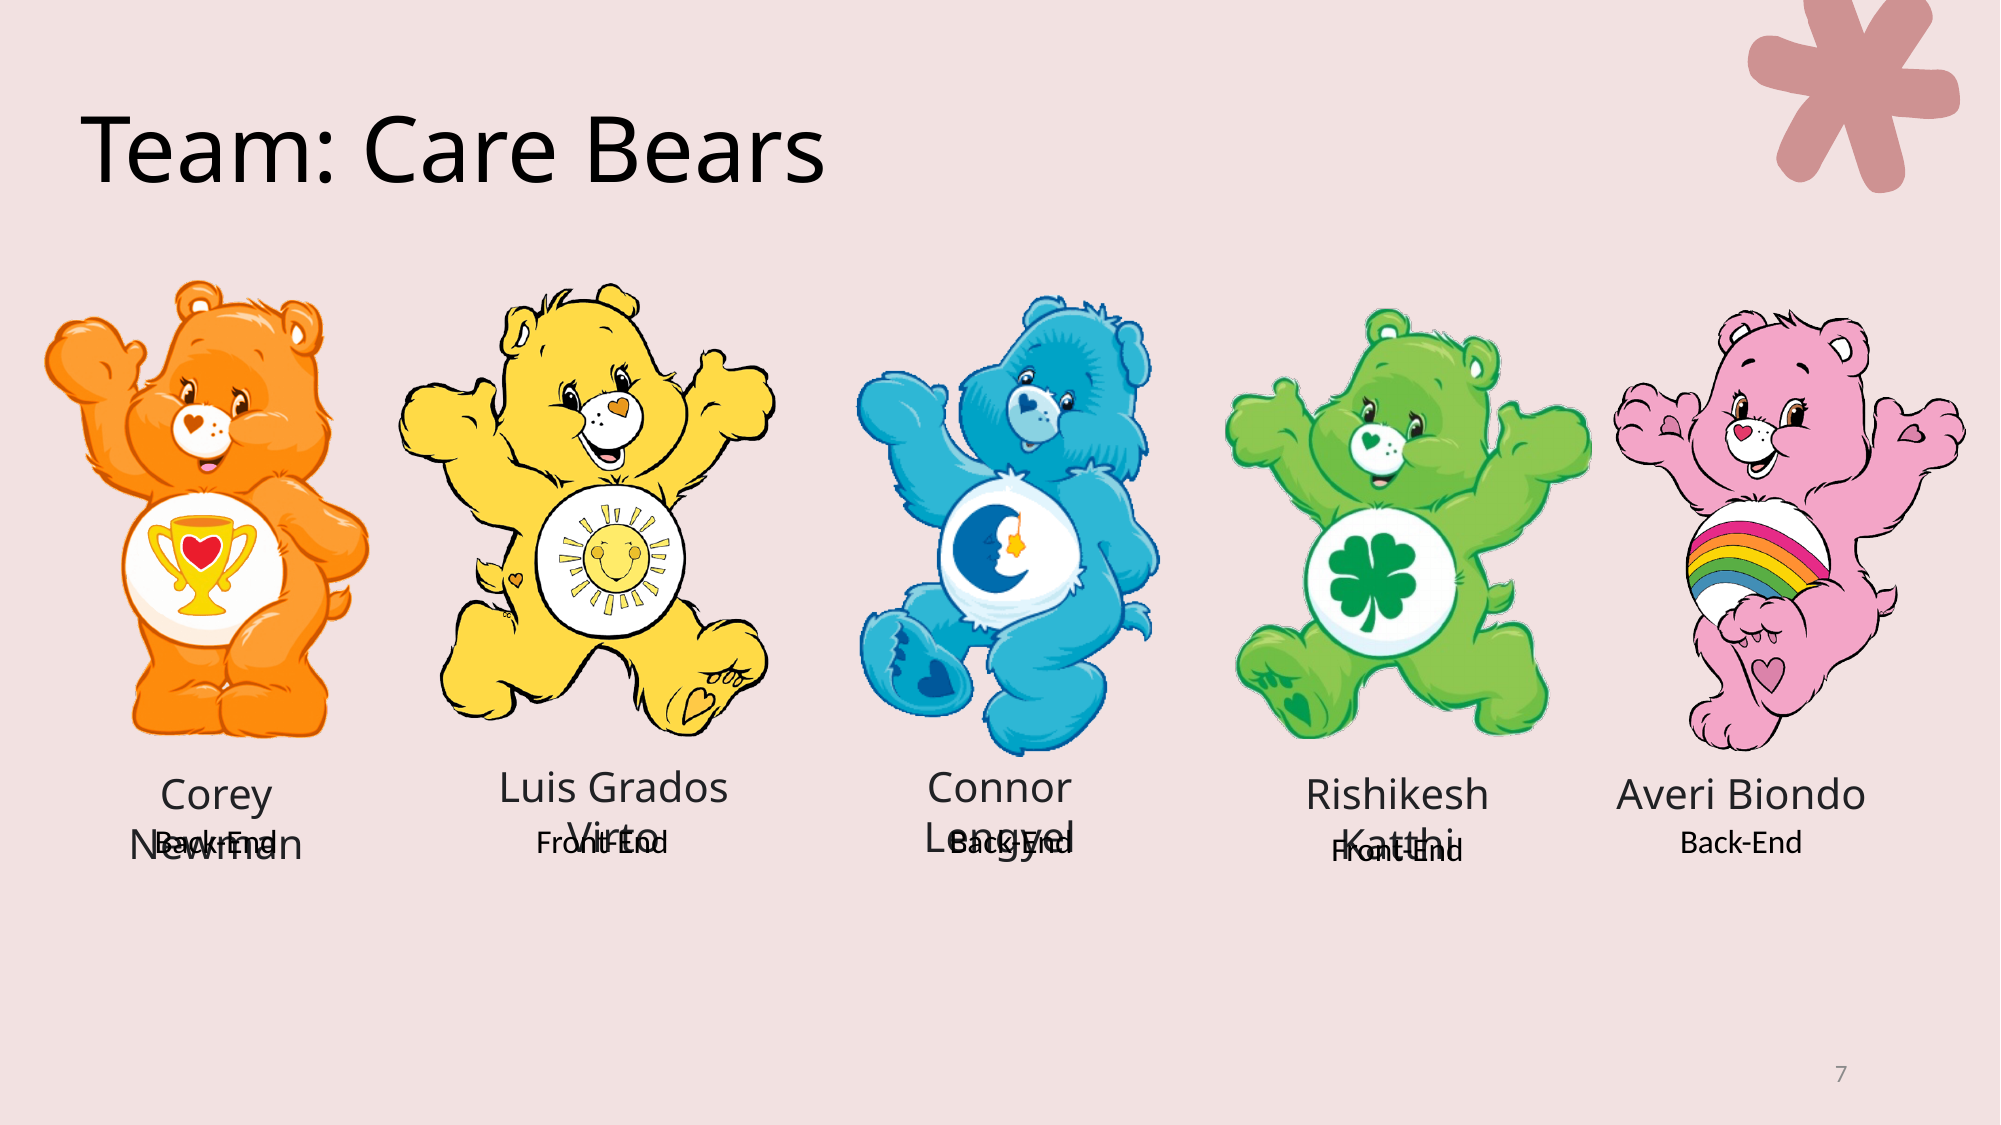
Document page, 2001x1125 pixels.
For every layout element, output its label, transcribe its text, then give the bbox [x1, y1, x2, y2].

list Back-End [860, 812, 1162, 873]
picture [32, 266, 386, 753]
text_box Rishikesh Katthi [1246, 760, 1549, 820]
list Back-End [1590, 812, 1893, 873]
picture [1208, 297, 1968, 753]
list Front-End [451, 812, 754, 873]
list Luis Grados Virto [451, 753, 776, 813]
picture [819, 295, 1197, 757]
text_box Front-End [1246, 820, 1549, 881]
list Averi Biondo [1590, 760, 1893, 812]
list Connor Lengyel [849, 757, 1151, 813]
list Corey Newman [65, 760, 367, 812]
slide_number 7 [1412, 1042, 1863, 1103]
list Back-End [65, 812, 367, 873]
picture [397, 281, 776, 737]
title Team: Care Bears [65, 44, 1791, 262]
